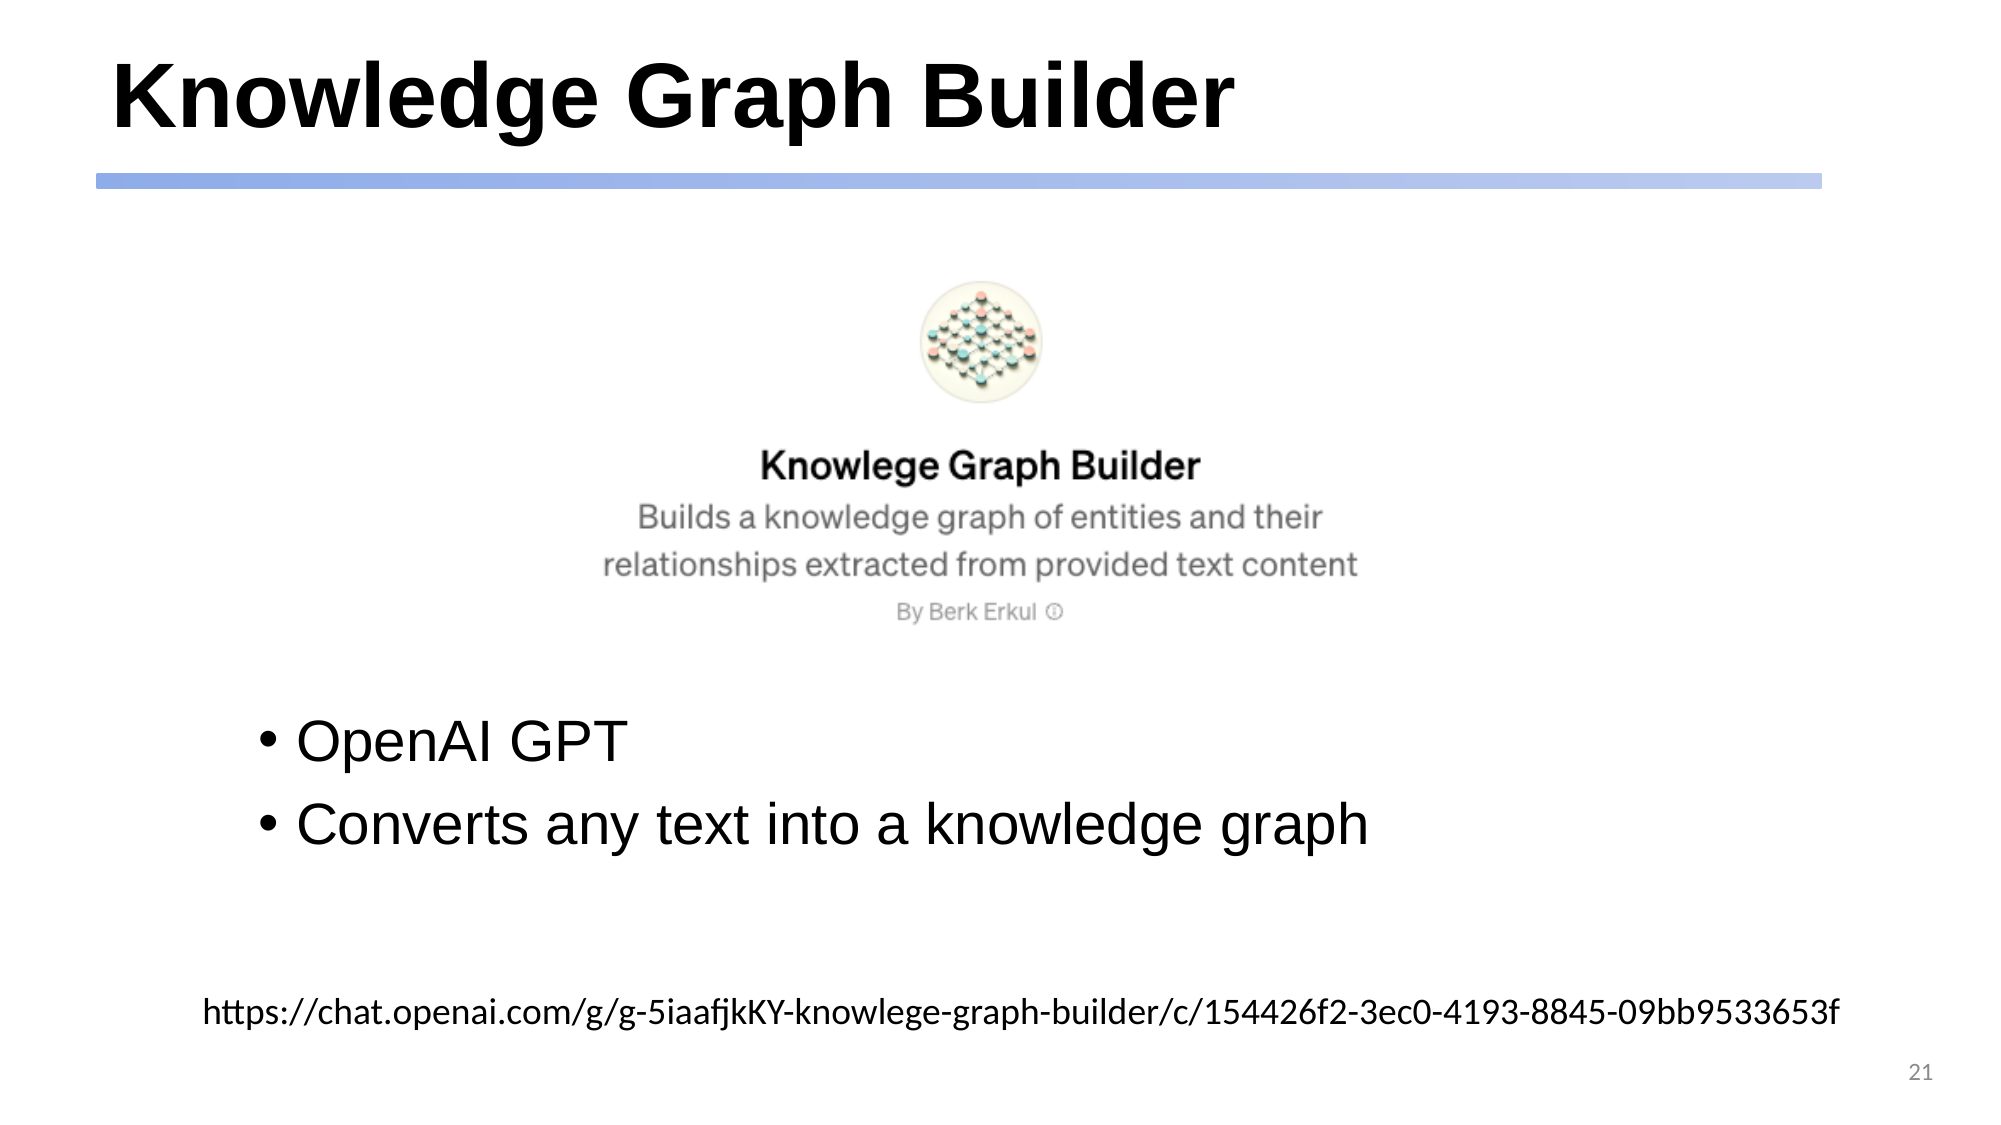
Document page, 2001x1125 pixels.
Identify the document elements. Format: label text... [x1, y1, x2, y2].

text_box https://chat.openai.com/g/g-5iaafjkKY-knowlege-graph-builder/c/154426f2-3ec0-4193-8845-09bb9533653f [187, 979, 1856, 1040]
picture [582, 273, 1388, 644]
slide_number 21 [1498, 1040, 1949, 1101]
list OpenAI GPT Converts any text into a knowledge graph [243, 703, 1447, 979]
title Knowledge Graph Builder [96, 26, 1822, 169]
